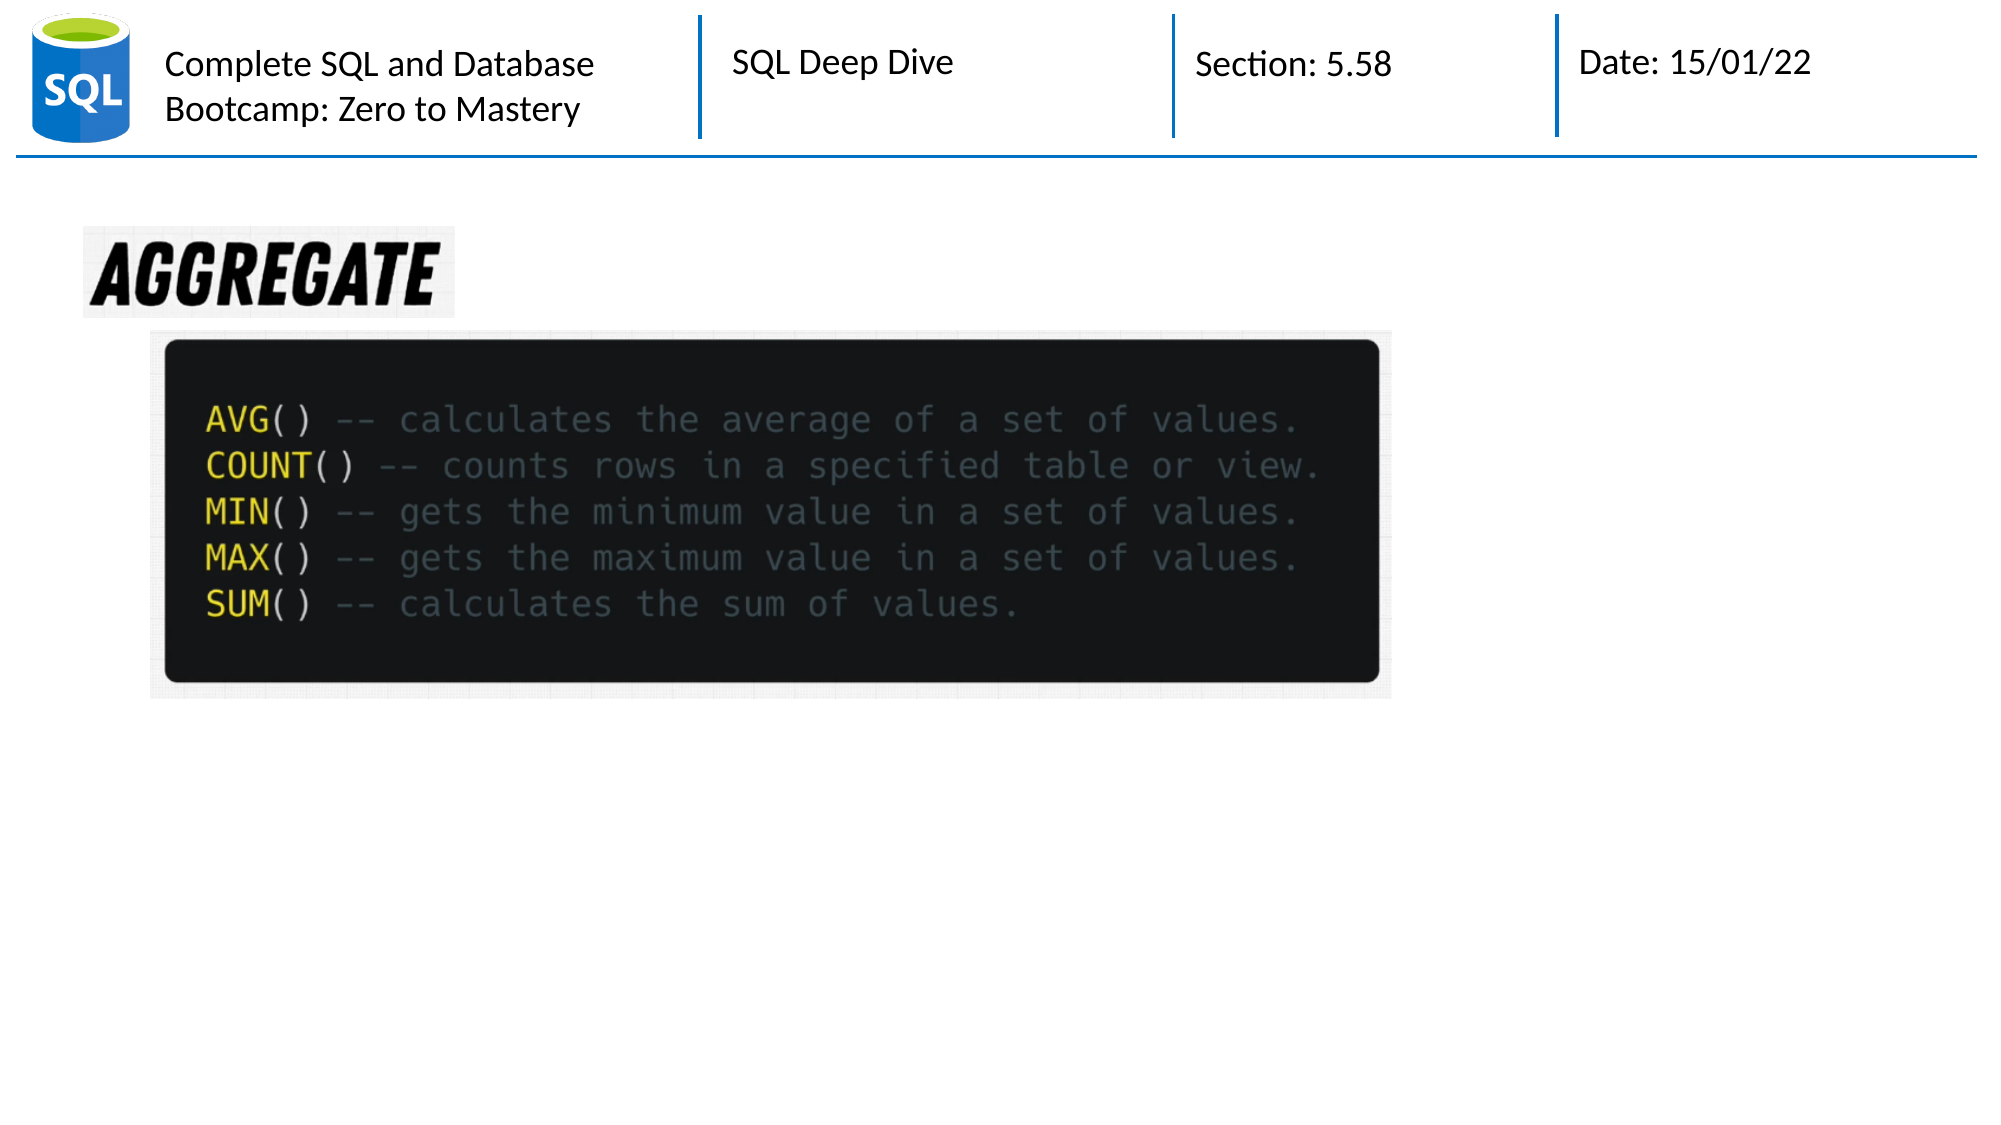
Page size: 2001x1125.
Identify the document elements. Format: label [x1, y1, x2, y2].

text_box [16, 13, 1978, 157]
picture [83, 226, 455, 318]
picture [149, 330, 1392, 699]
